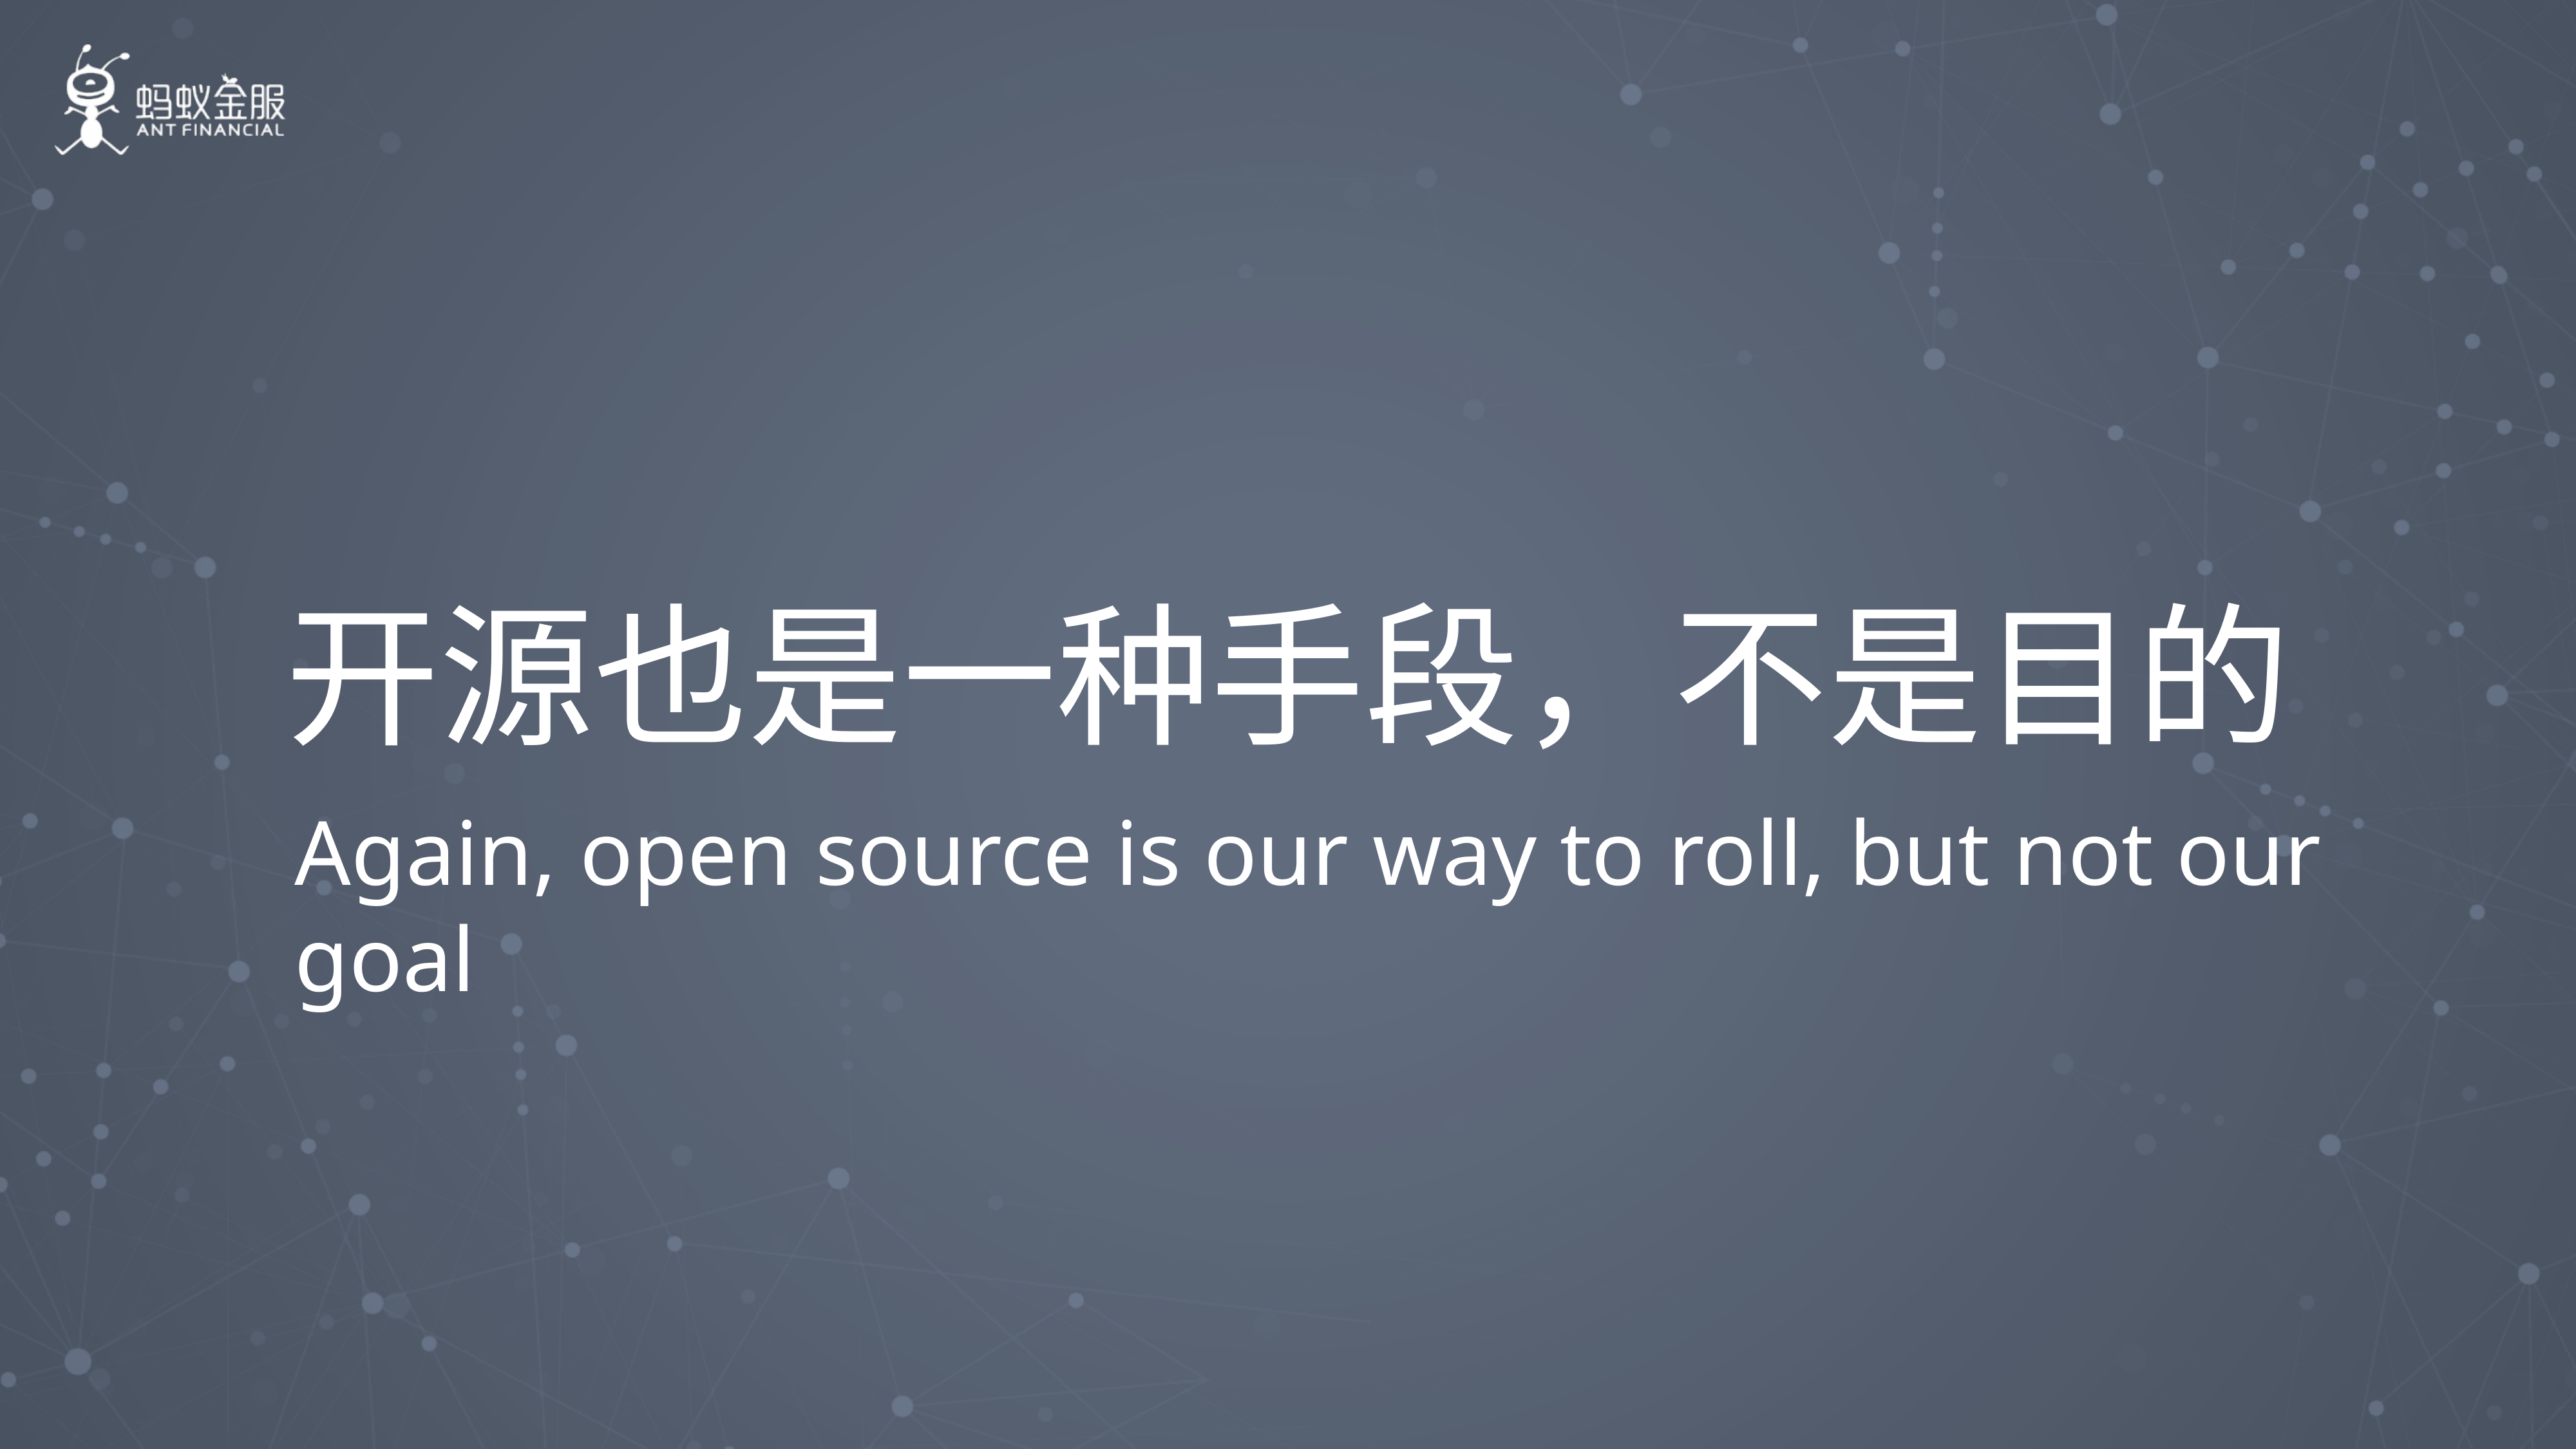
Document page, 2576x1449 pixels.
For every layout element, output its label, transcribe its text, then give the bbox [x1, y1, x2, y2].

picture [55, 44, 286, 156]
text_box Again, open source is our way to roll, but not our goal [285, 791, 2336, 1014]
title 开源也是一种手段，不是目的 [178, 550, 2398, 793]
